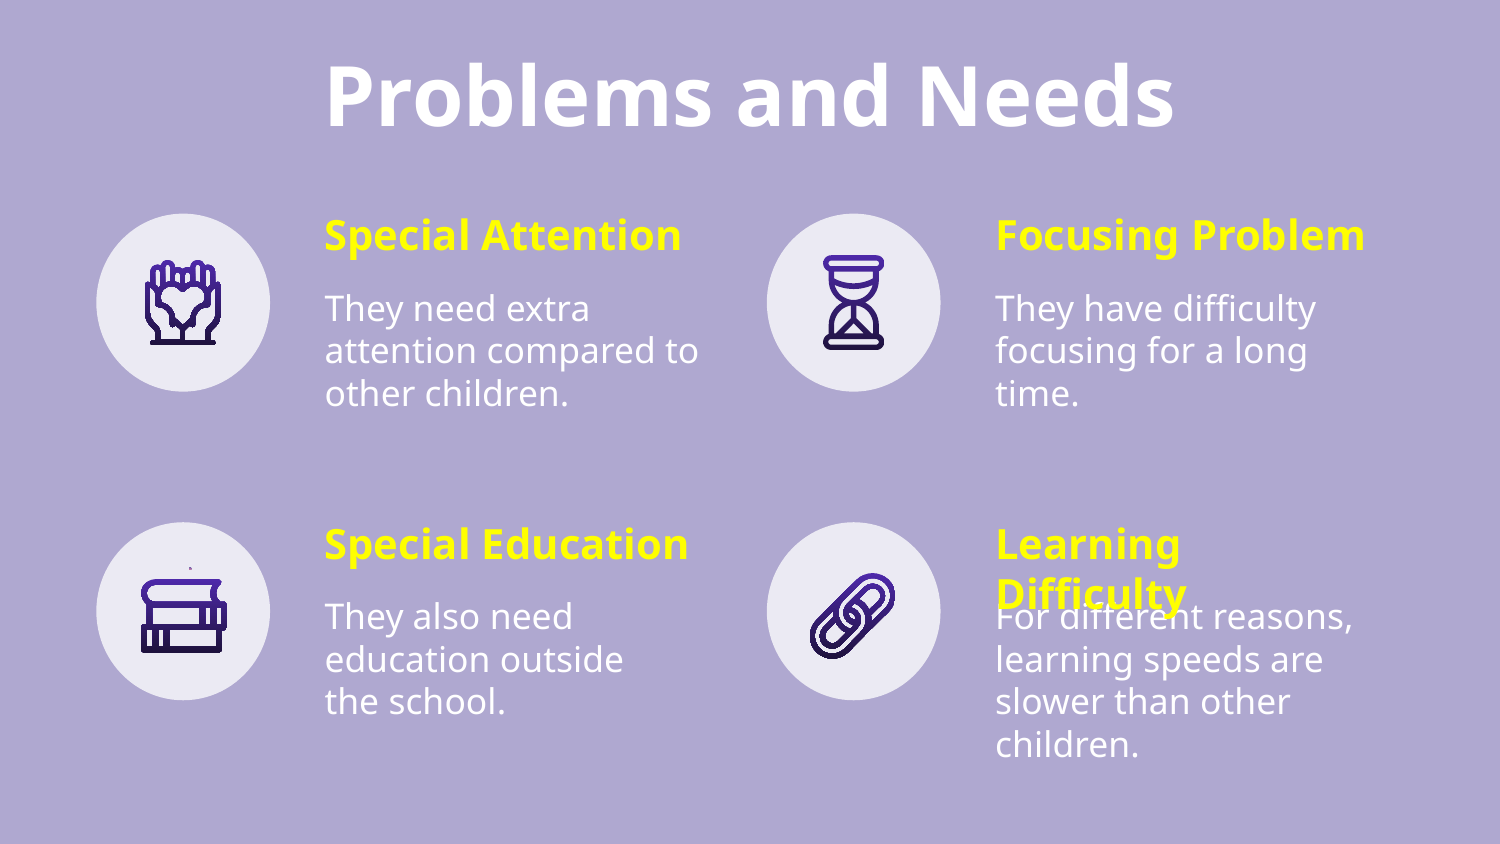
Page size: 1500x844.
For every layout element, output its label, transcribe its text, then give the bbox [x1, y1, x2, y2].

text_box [96, 522, 271, 701]
title Problems and Needs [147, 63, 1353, 159]
subtitle Learning Difficulty [980, 502, 1398, 601]
text_box [823, 255, 885, 350]
subtitle They also need education outside the school. [309, 601, 680, 744]
text_box [809, 573, 896, 659]
text_box [145, 259, 222, 346]
subtitle Special Attention [309, 193, 728, 292]
text_box [96, 213, 271, 392]
subtitle For different reasons, learning speeds are slower than other children. [980, 579, 1446, 744]
text_box [766, 213, 941, 392]
text_box [766, 522, 941, 701]
subtitle They have difficulty focusing for a long time. [980, 292, 1350, 449]
subtitle They need extra attention compared to other children. [309, 292, 728, 435]
subtitle Special Education [309, 502, 728, 601]
subtitle Focusing Problem [980, 193, 1398, 292]
